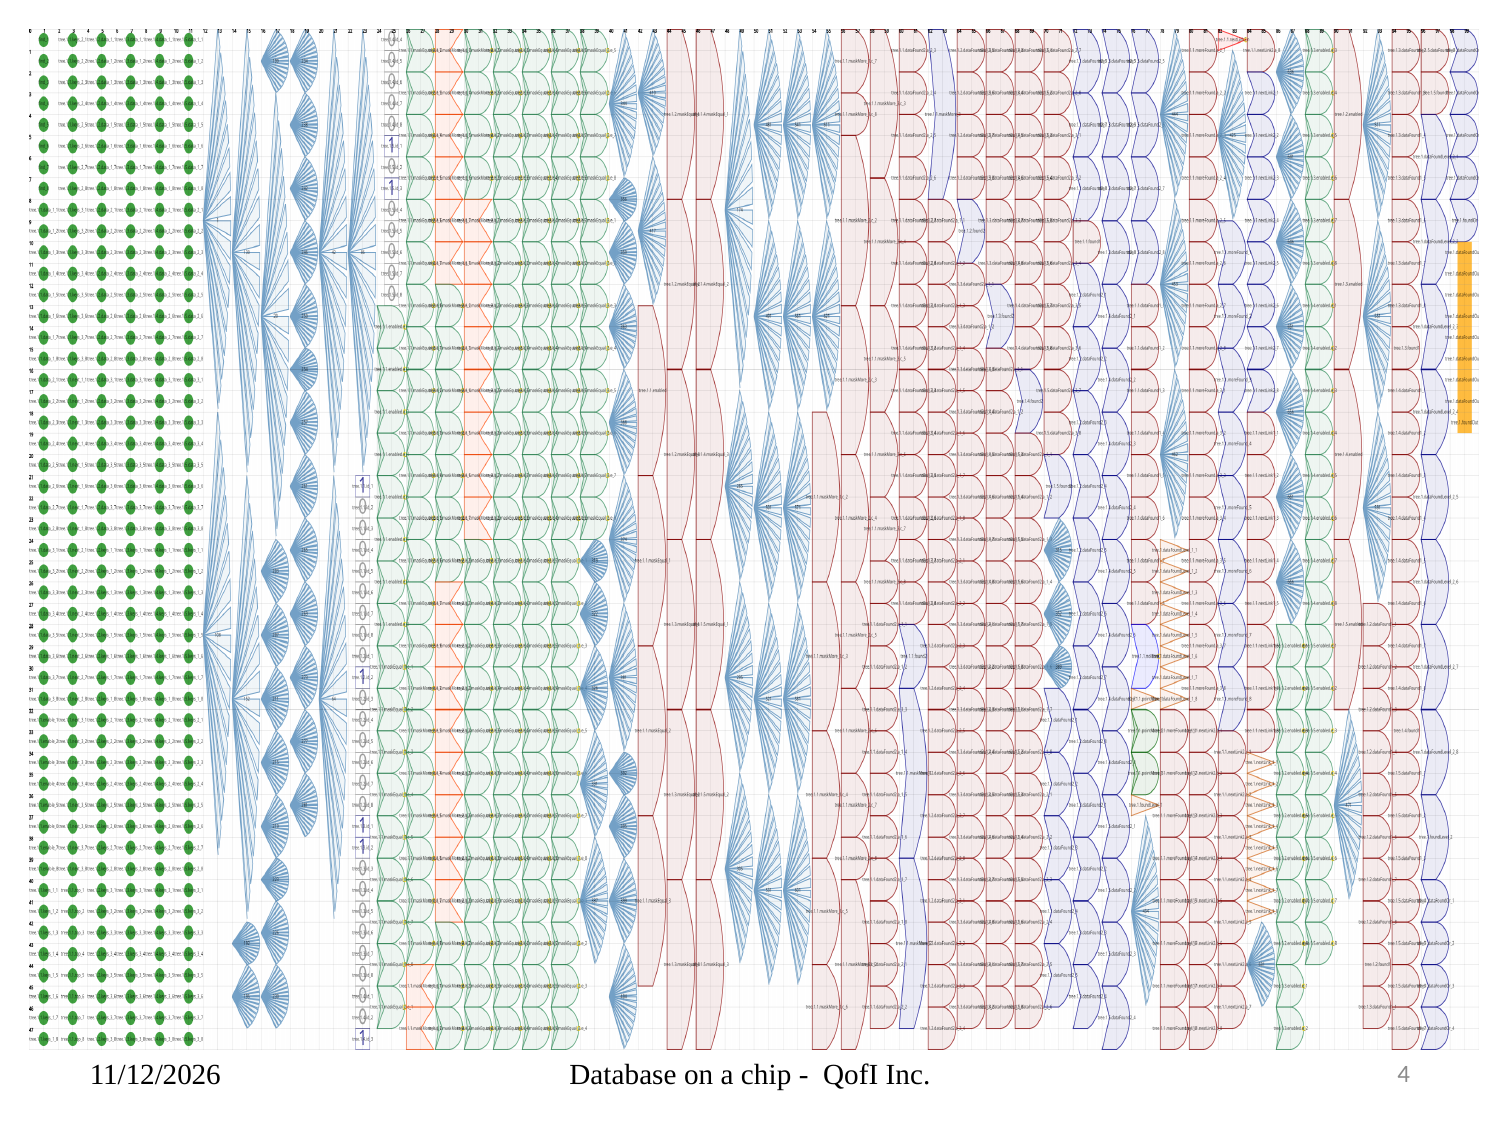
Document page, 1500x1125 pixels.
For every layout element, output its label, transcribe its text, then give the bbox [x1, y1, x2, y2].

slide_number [75, 1060, 425, 1103]
picture [29, 29, 1480, 1051]
slide_number 4 [1074, 1060, 1425, 1103]
footer Database on a chip - QofI Inc. [512, 1060, 988, 1103]
